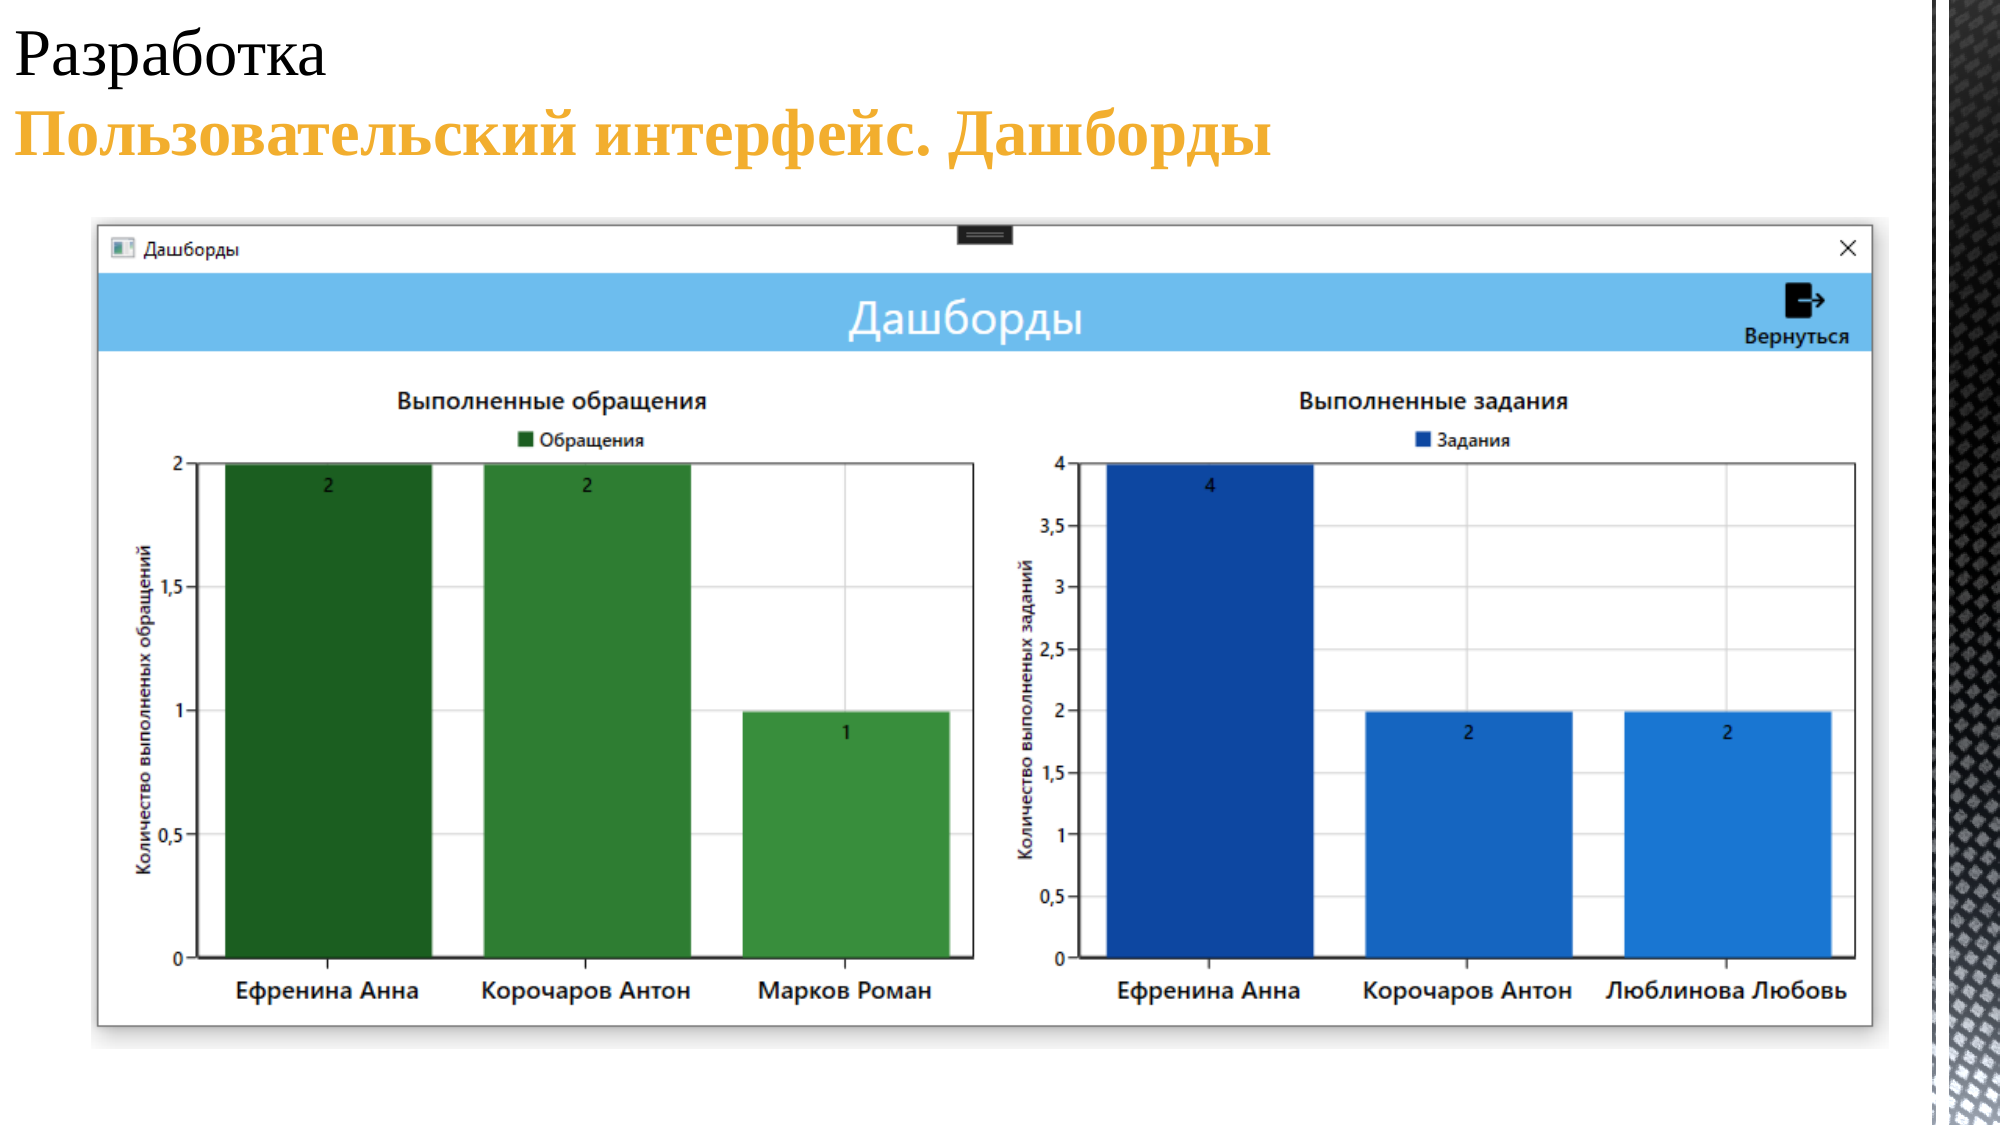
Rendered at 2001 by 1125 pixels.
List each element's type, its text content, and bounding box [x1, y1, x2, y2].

text_box Разработка Пользовательский интерфейс. Дашборды [0, 1, 1462, 177]
picture [90, 217, 1889, 1050]
picture [1929, 0, 2000, 1125]
